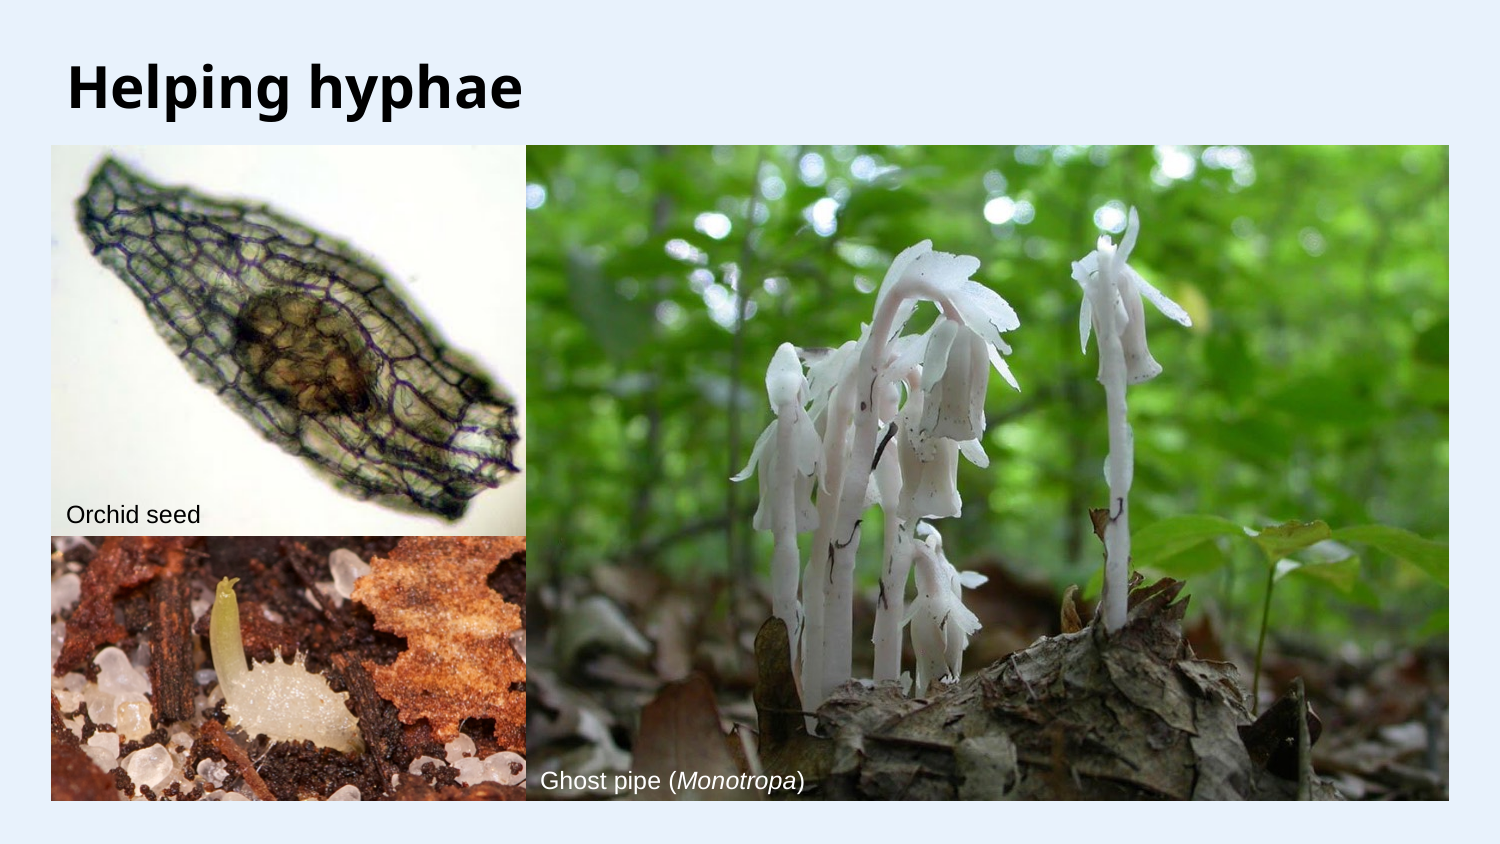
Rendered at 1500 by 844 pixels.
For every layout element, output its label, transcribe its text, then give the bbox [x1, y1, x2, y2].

title Helping hyphae [51, 35, 1449, 130]
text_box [50, 145, 1450, 802]
